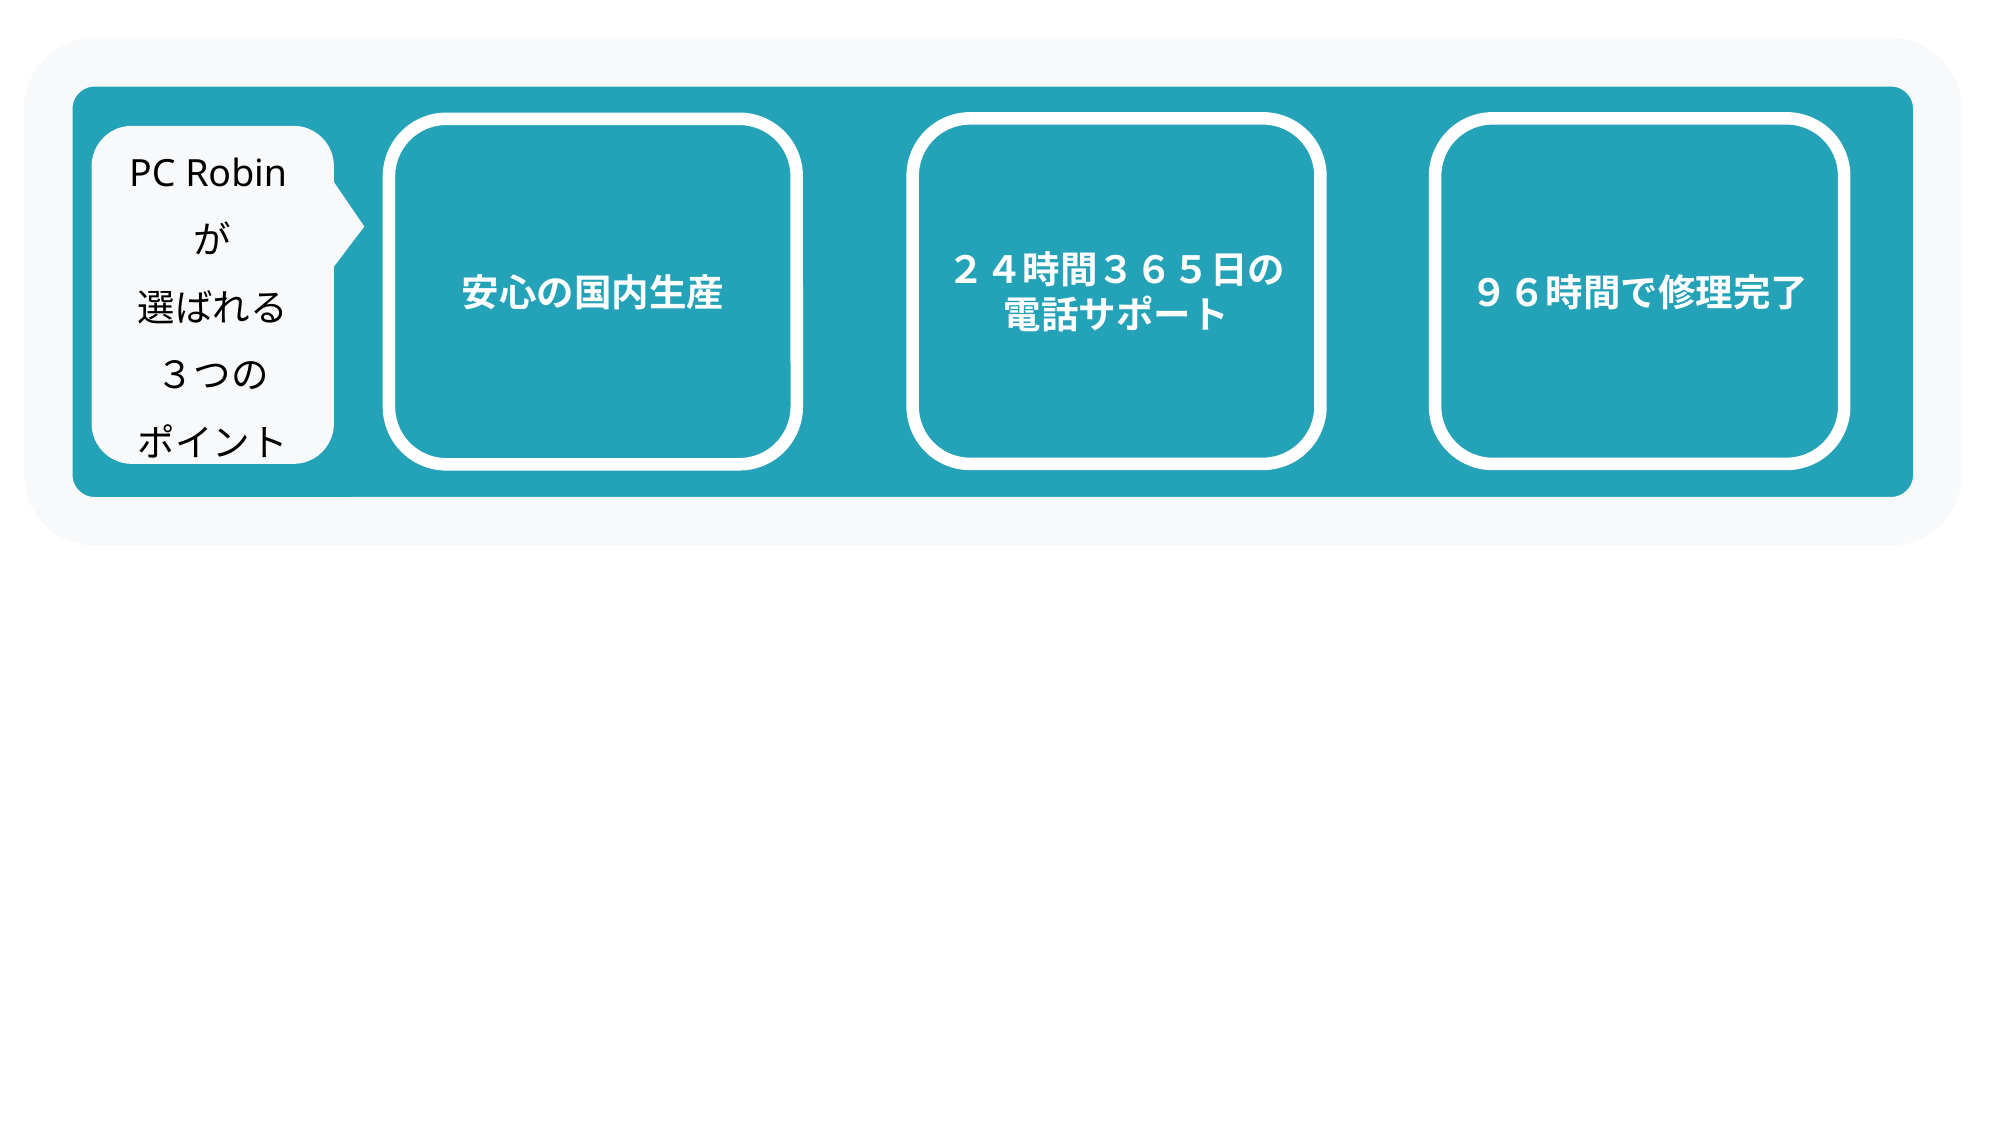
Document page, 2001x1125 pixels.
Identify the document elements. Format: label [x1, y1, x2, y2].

text_box [48, 62, 1938, 522]
